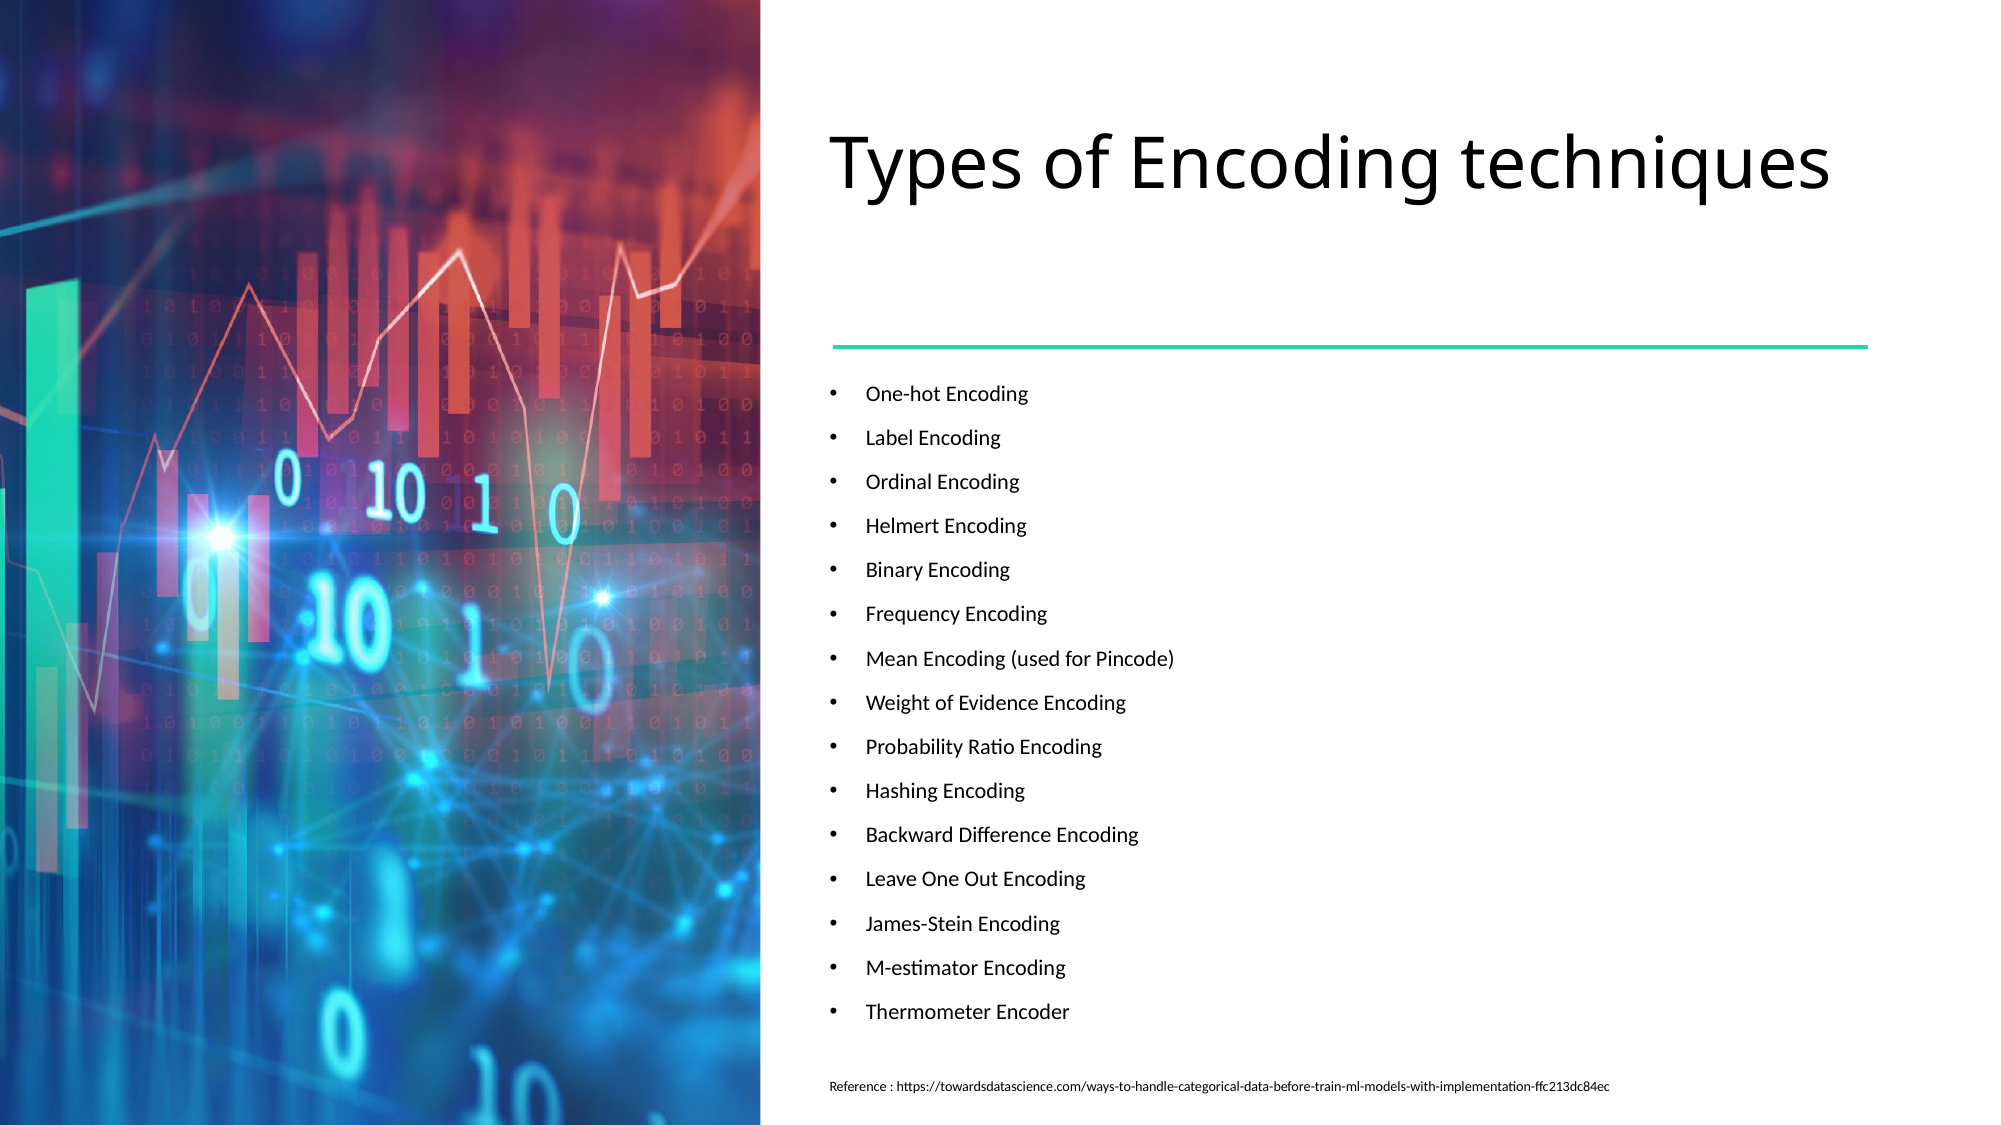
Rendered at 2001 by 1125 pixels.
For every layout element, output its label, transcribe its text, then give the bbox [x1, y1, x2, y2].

list One-hot Encoding Label Encoding Ordinal Encoding Helmert Encoding Binary Encoding Frequency Encoding Mean Encoding (used for Pincode) Weight of Evidence Encoding Probability Ratio Encoding Hashing Encoding Backward Difference Encoding Leave One Out Encoding James-Stein Encoding M-estimator Encoding Thermometer Encoder Reference : https://towardsdatascience.com/ways-to-handle-categorical-data-before-train-ml-models-with-implementation-ffc213dc84ec [814, 374, 1895, 1103]
title Types of Encoding techniques [814, 103, 1895, 212]
picture [0, 0, 761, 1125]
